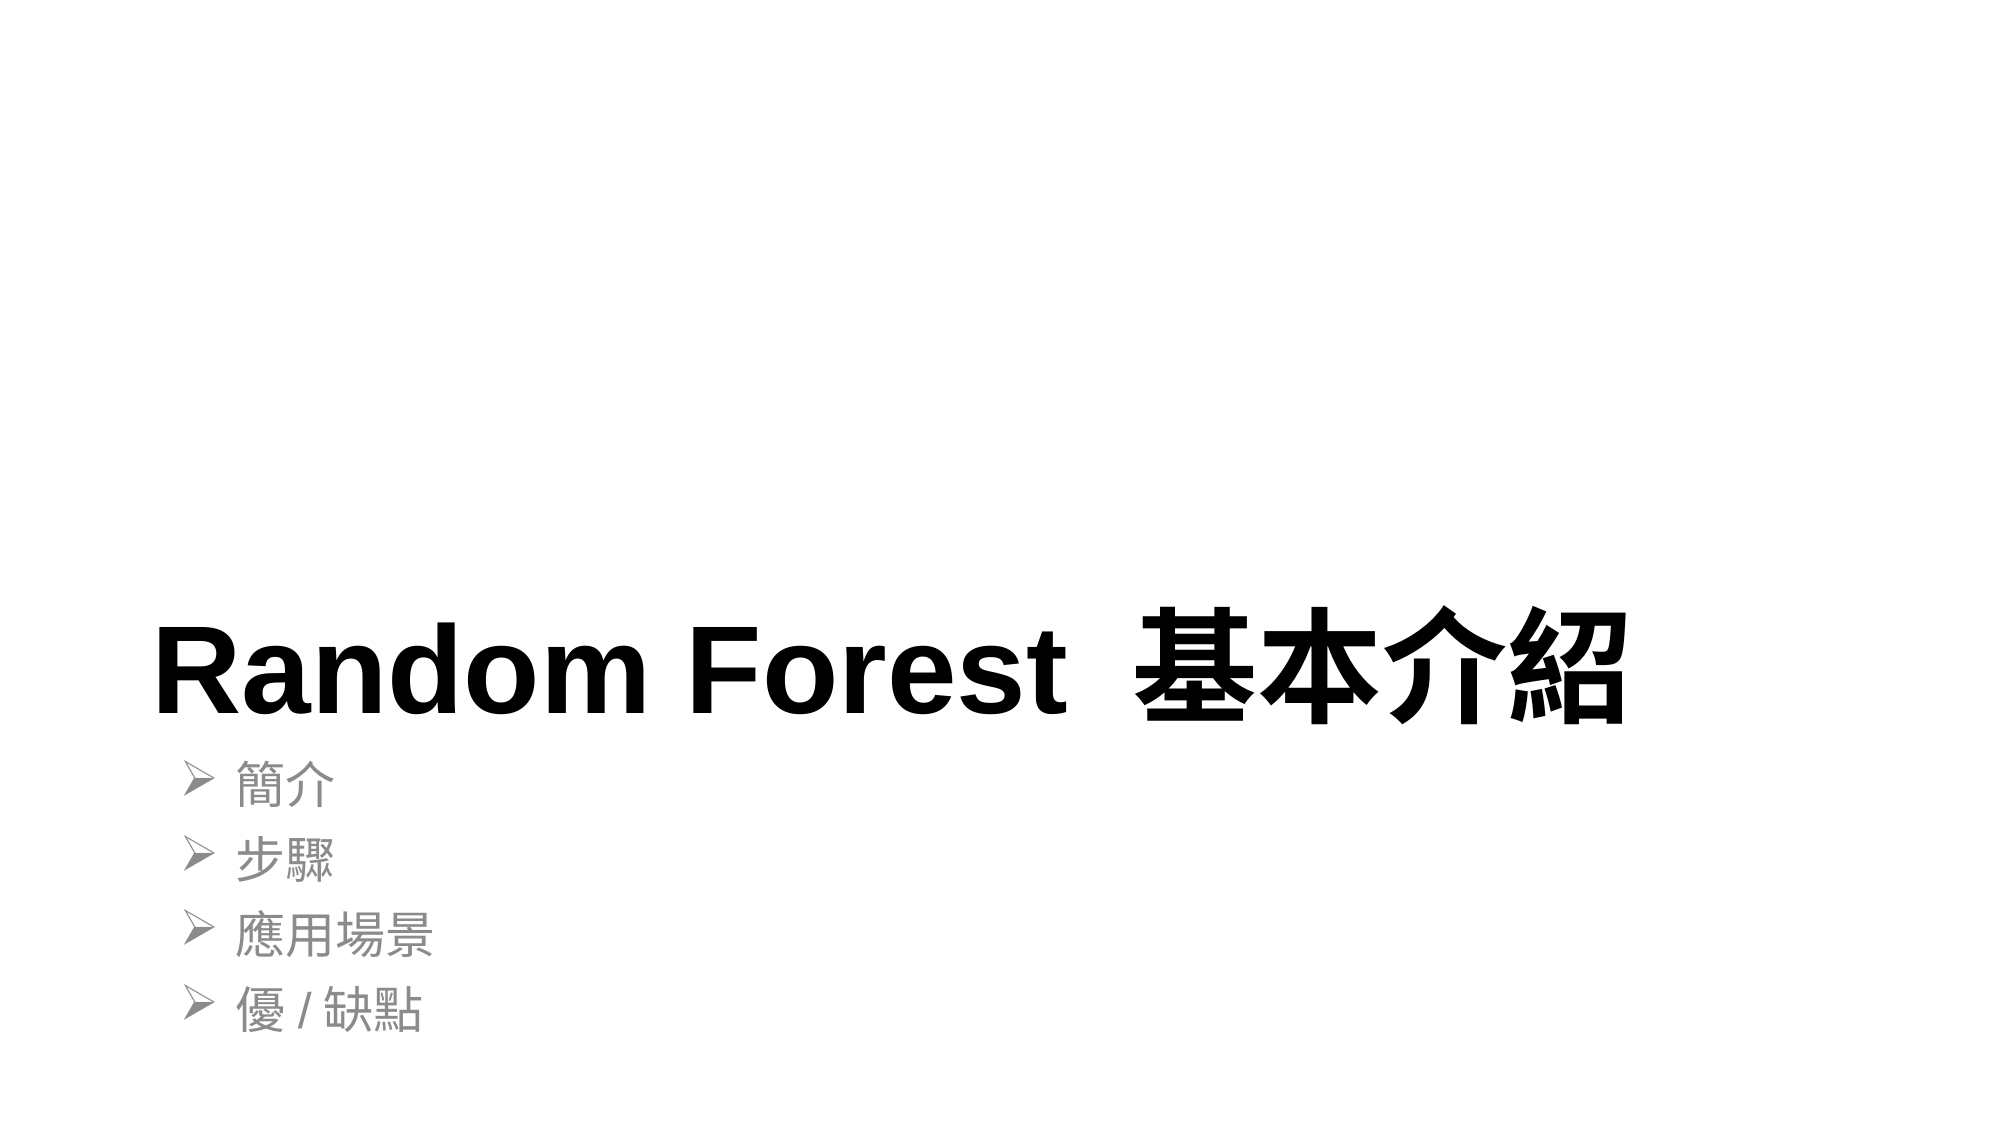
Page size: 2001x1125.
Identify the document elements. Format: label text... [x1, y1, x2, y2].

title Random Forest 基本介紹 [136, 280, 1862, 749]
list 簡介 步驟 應用場景 優/缺點 [164, 752, 1862, 1086]
